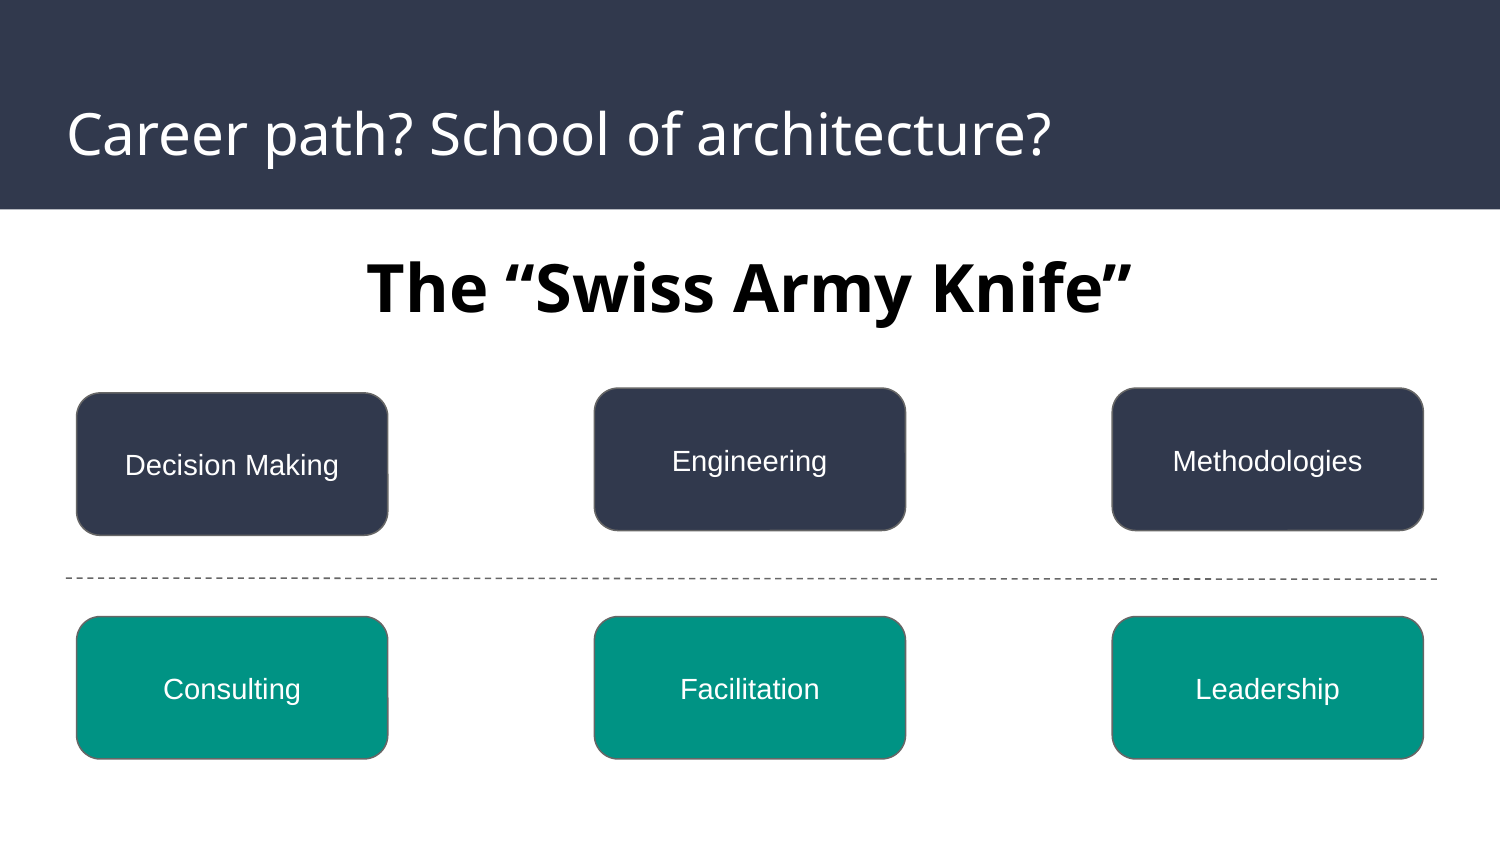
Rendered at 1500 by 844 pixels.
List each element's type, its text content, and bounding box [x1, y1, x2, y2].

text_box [65, 577, 1439, 760]
title Career path? School of architecture? [51, 82, 1449, 185]
text_box The “Swiss Army Knife” [350, 231, 1150, 324]
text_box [76, 387, 1424, 536]
